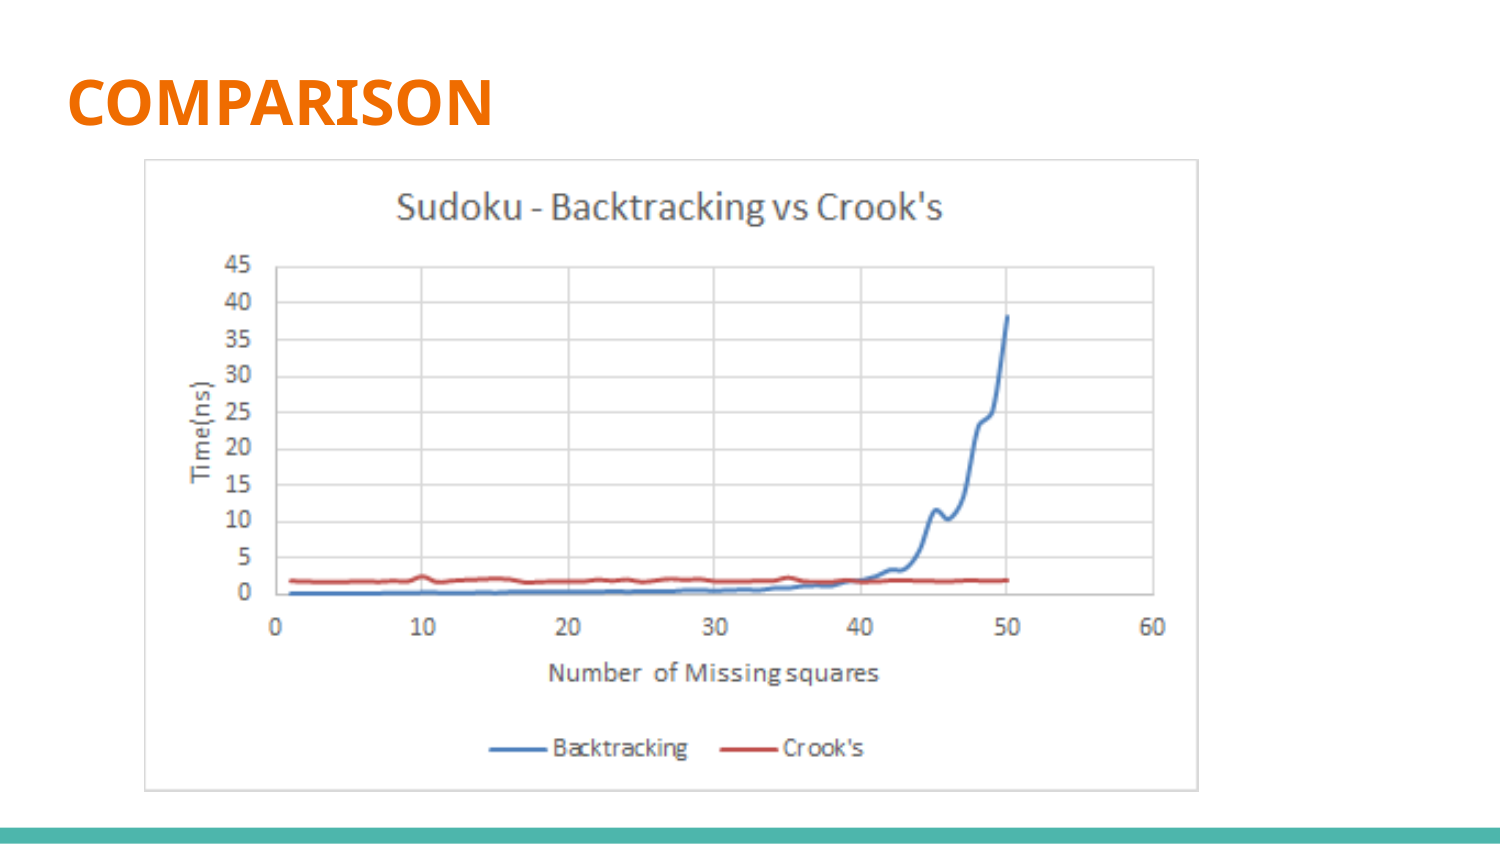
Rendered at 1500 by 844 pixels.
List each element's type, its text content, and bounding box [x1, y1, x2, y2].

picture [143, 159, 1199, 793]
title COMPARISON [51, 43, 1449, 160]
